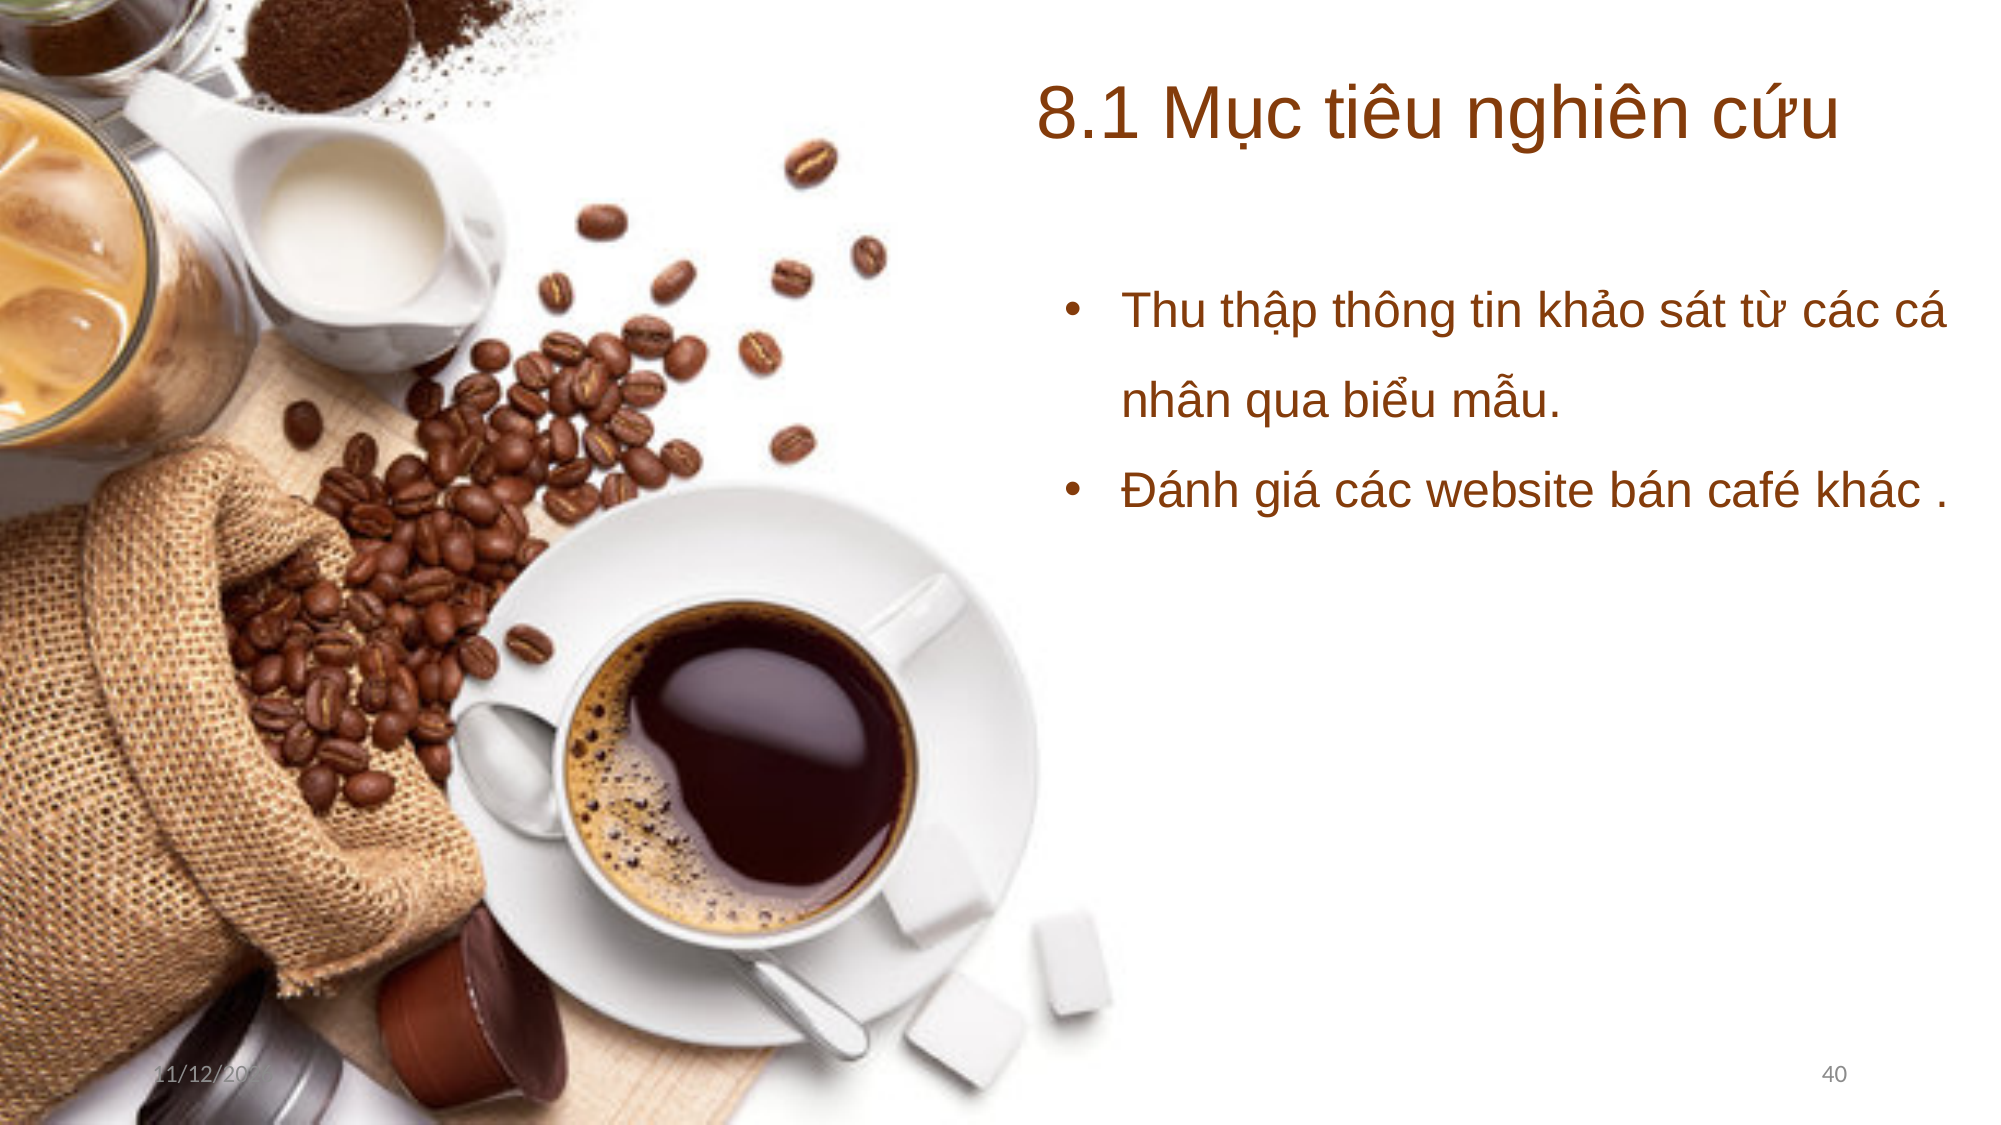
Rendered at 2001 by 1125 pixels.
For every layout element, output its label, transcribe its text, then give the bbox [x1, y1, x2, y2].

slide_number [137, 1042, 588, 1103]
text_box 8.1 Mục tiêu nghiên cứu [1021, 56, 2000, 161]
picture [0, 0, 2001, 1125]
text_box Thu thập thông tin khảo sát từ các cá nhân qua biểu mẫu. Đánh giá các website bán café khác . [1050, 240, 2000, 616]
slide_number 40 [1412, 1042, 1863, 1103]
